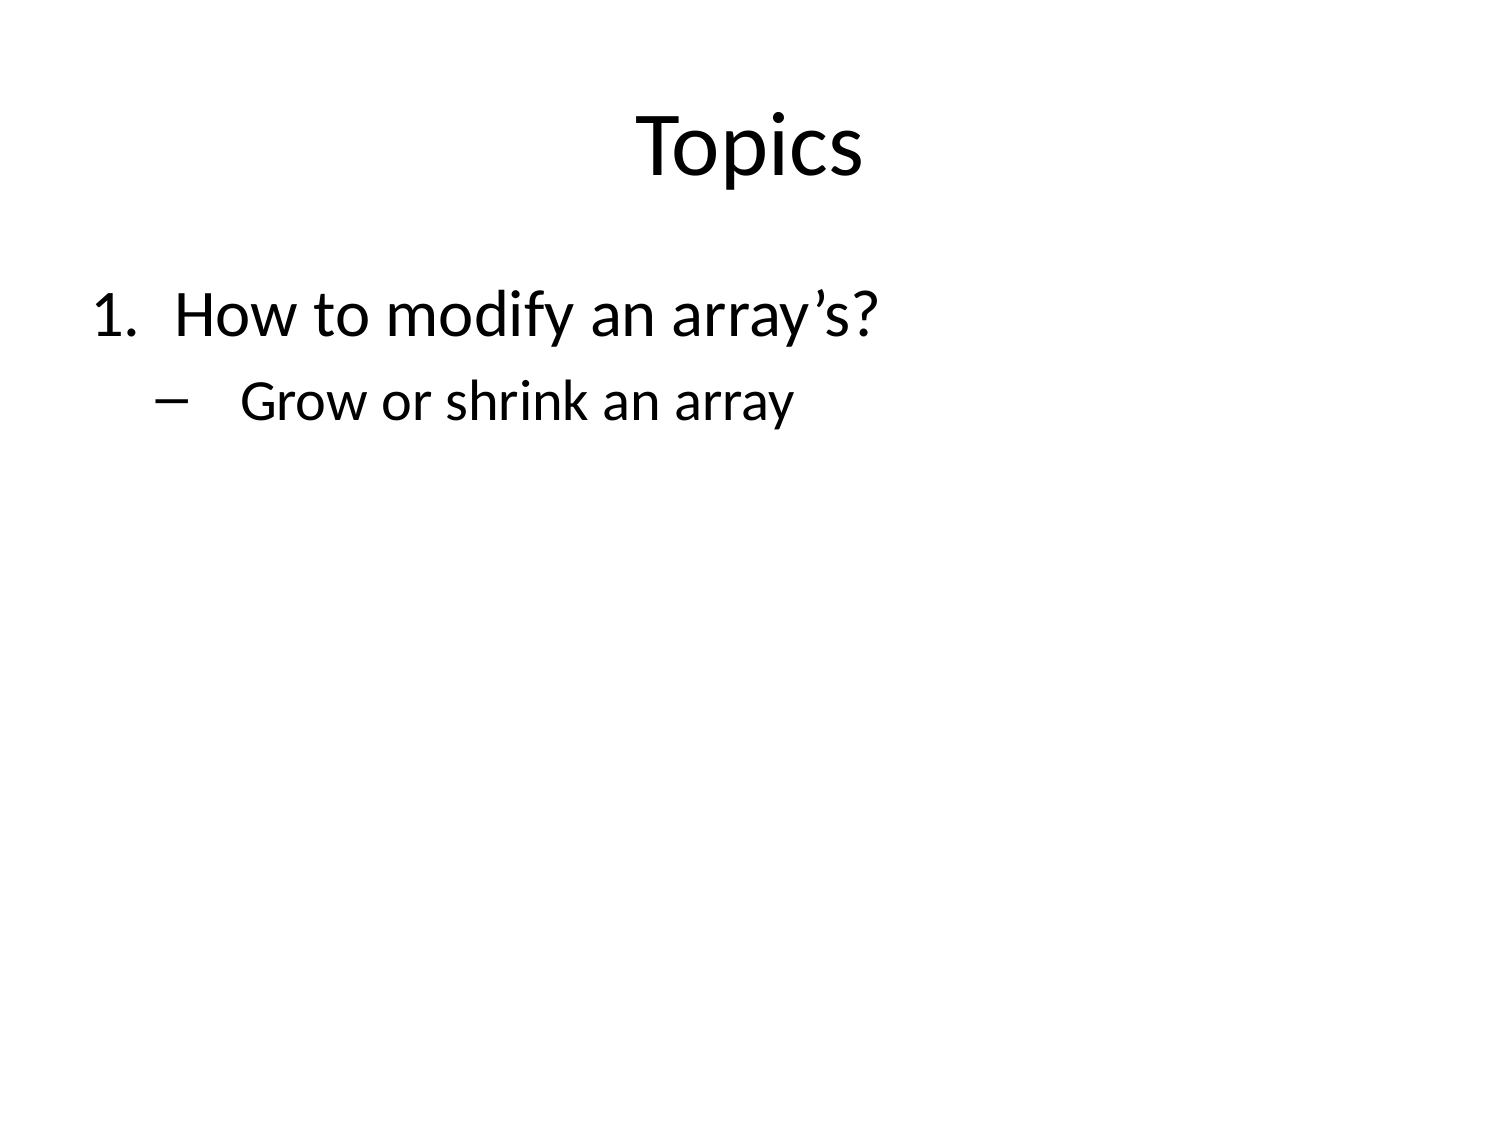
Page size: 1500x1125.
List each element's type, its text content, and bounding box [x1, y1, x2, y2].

title Topics [75, 45, 1425, 233]
list How to modify an array’s? Grow or shrink an array [75, 262, 1425, 1005]
